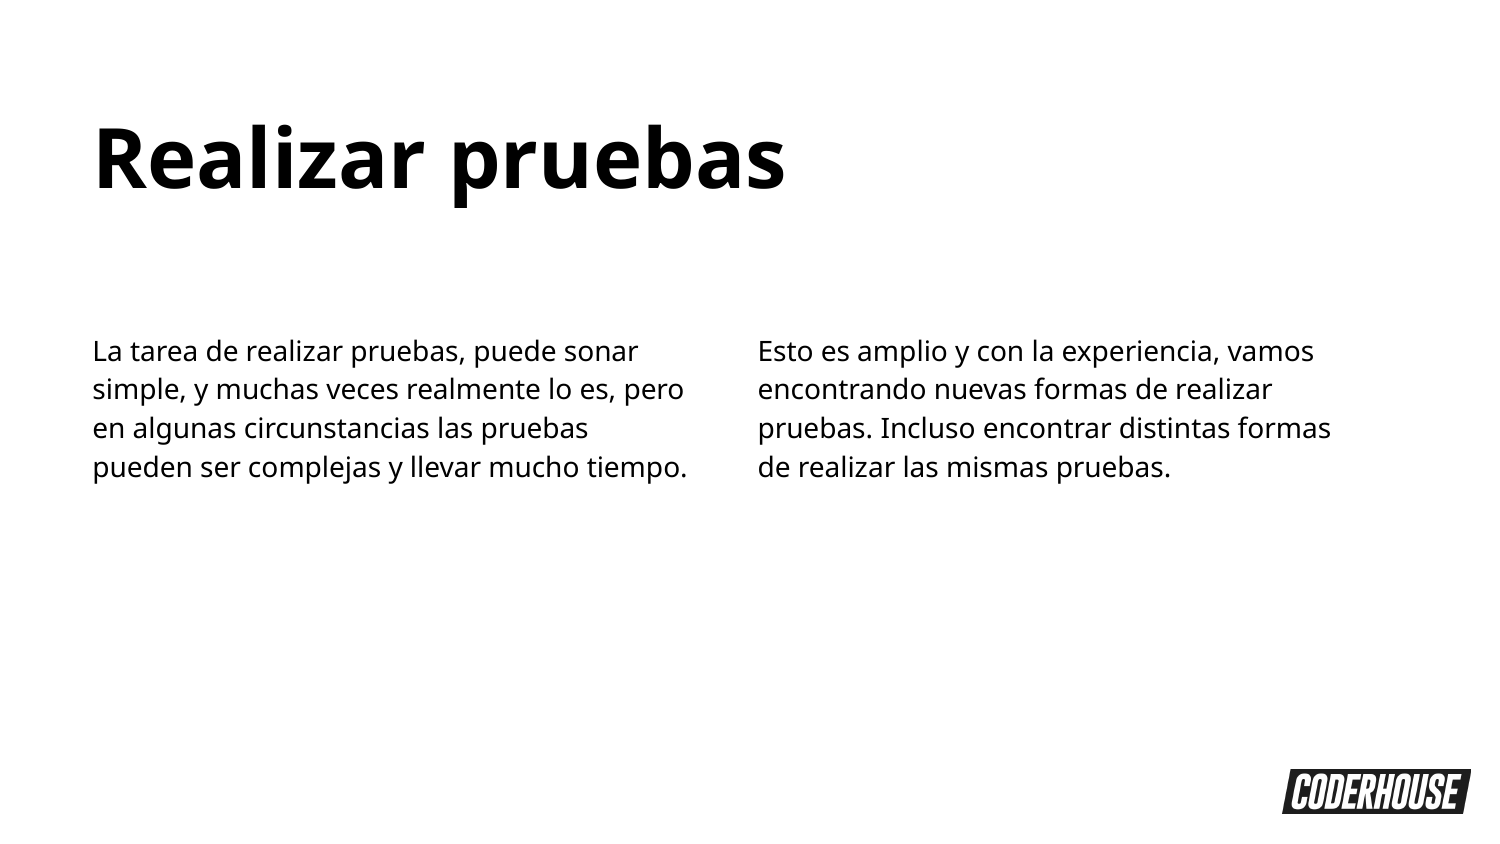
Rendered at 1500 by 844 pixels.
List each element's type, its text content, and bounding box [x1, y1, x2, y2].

text_box La tarea de realizar pruebas, puede sonar simple, y muchas veces realmente lo es, pero en algunas circunstancias las pruebas pueden ser complejas y llevar mucho tiempo. [77, 312, 707, 576]
text_box Esto es amplio y con la experiencia, vamos encontrando nuevas formas de realizar pruebas. Incluso encontrar distintas formas de realizar las mismas pruebas. [742, 312, 1372, 498]
text_box Realizar pruebas [77, 101, 1414, 222]
picture [1281, 769, 1471, 814]
